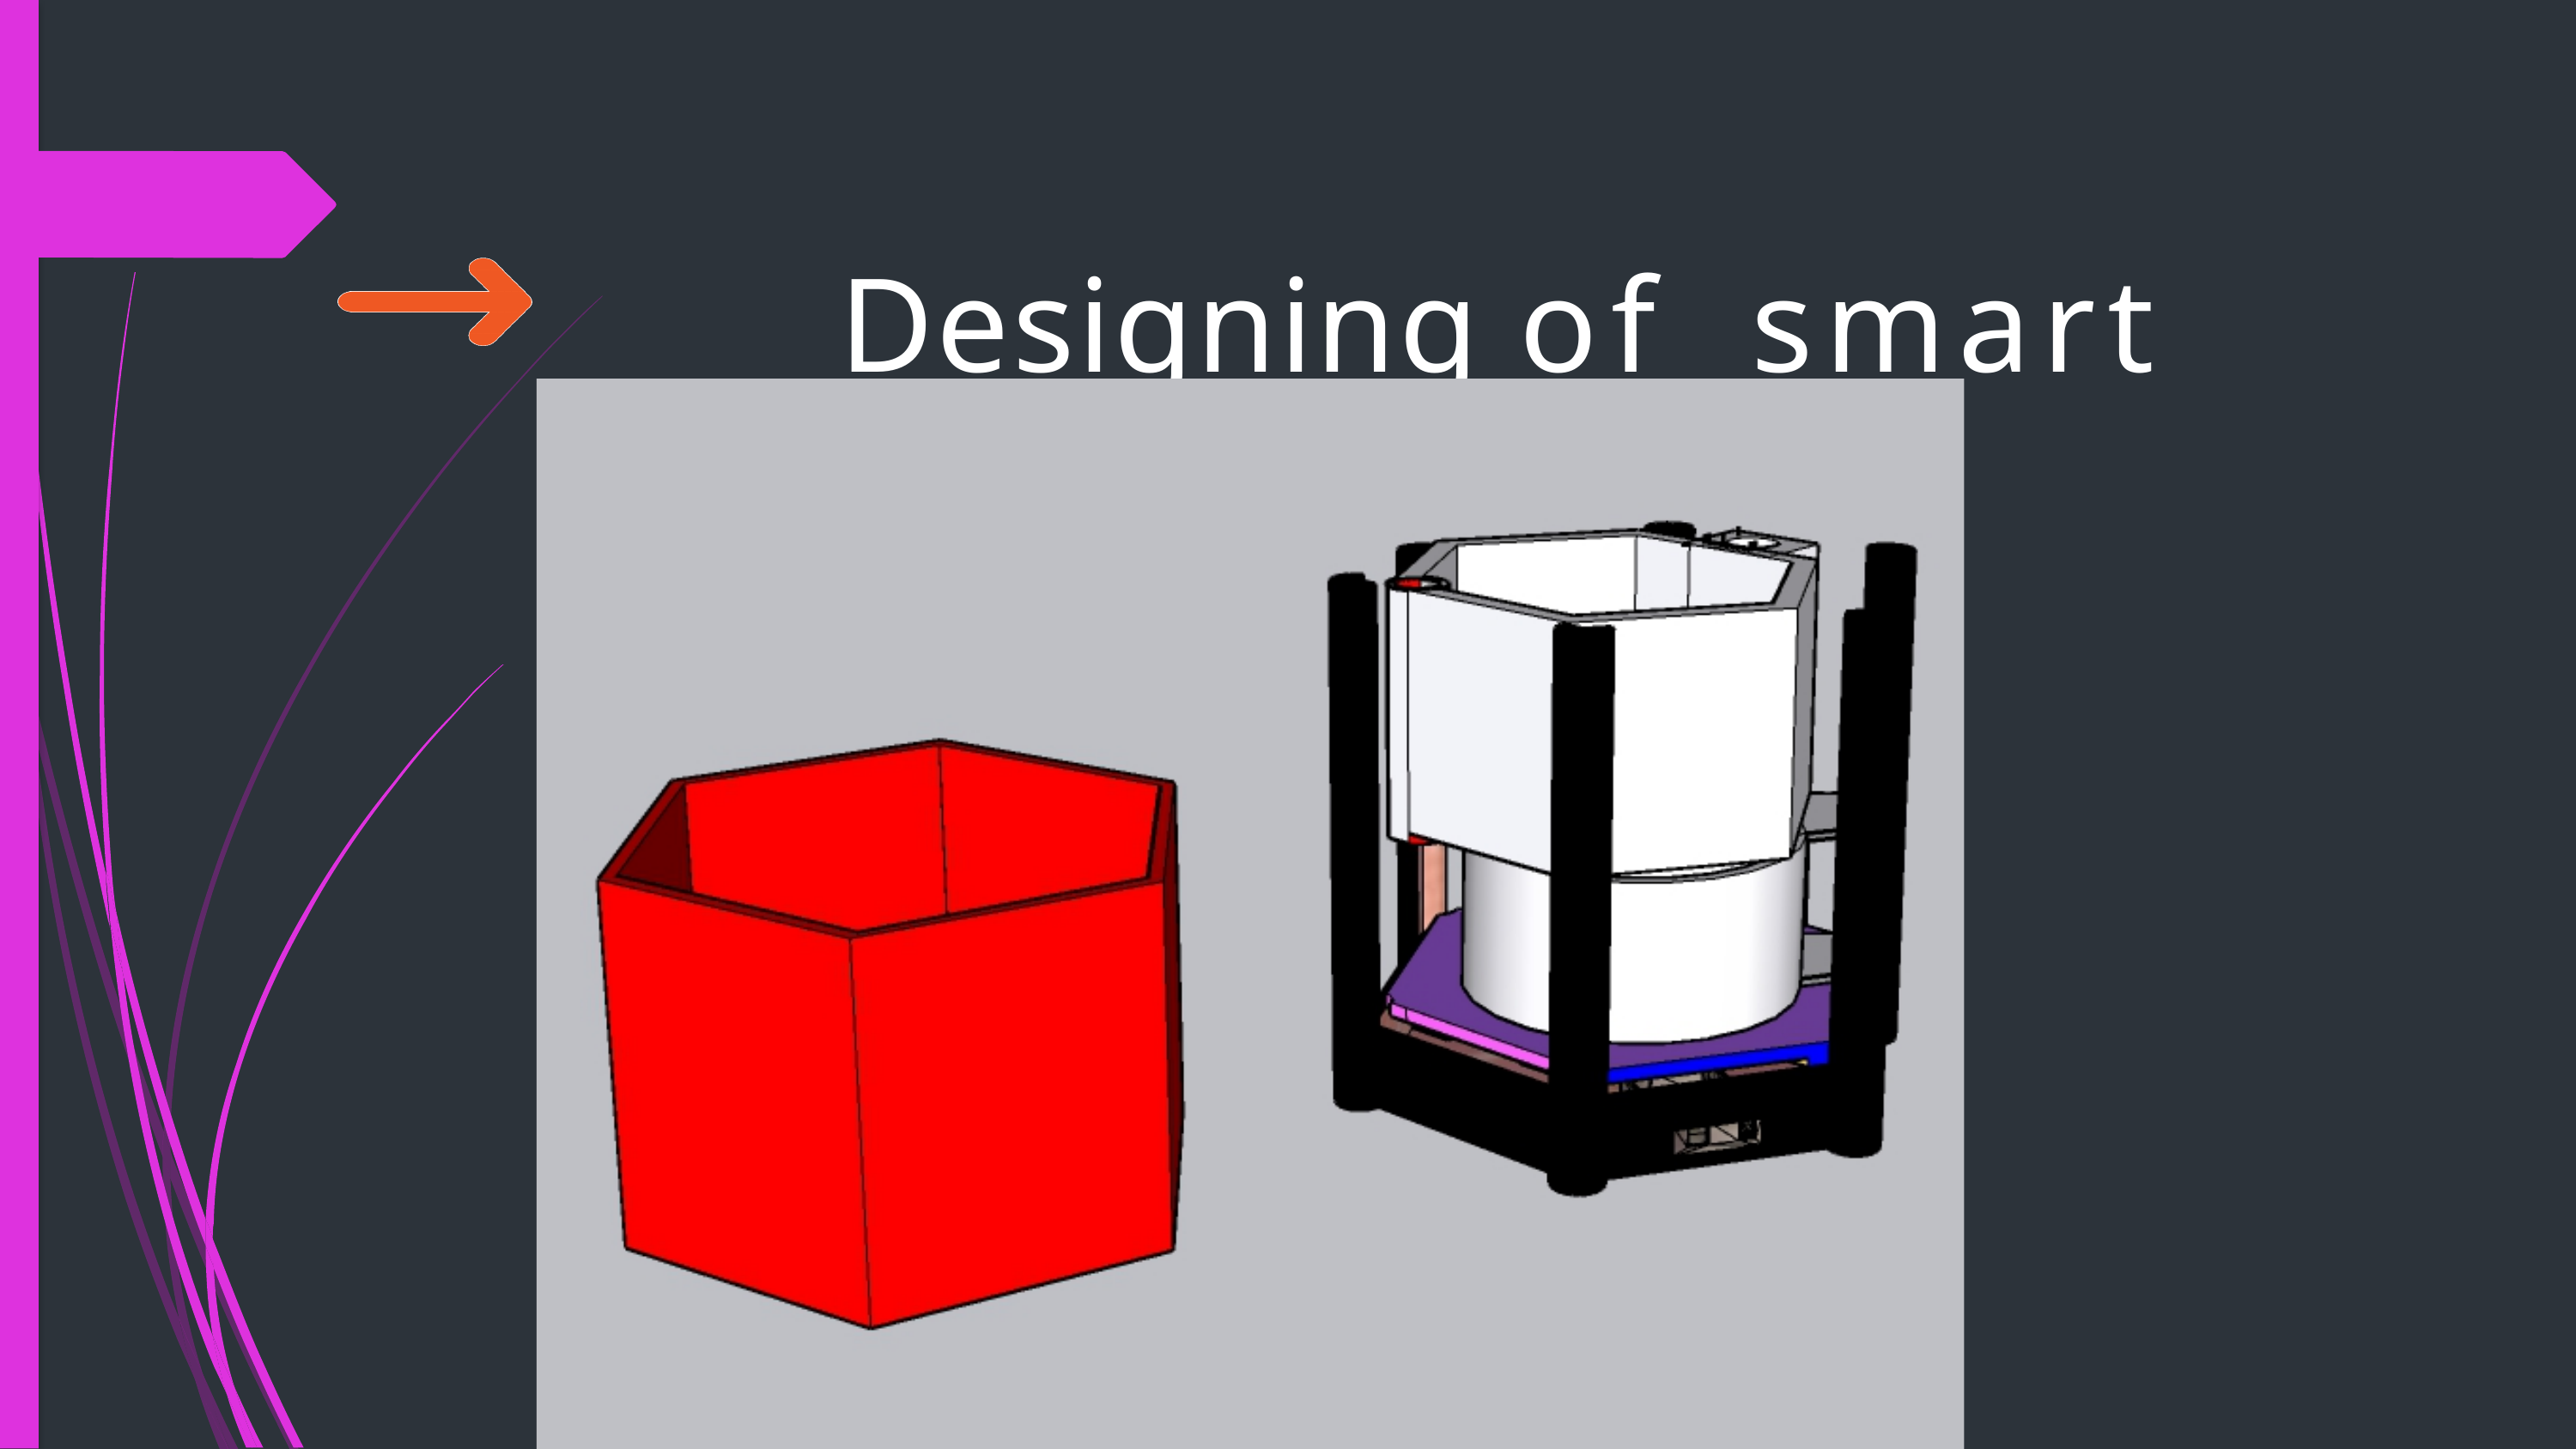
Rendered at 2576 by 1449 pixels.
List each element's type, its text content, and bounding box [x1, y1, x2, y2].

picture [307, 228, 631, 376]
picture [536, 379, 1965, 1449]
title Designing of smart pot? [837, 194, 2433, 601]
